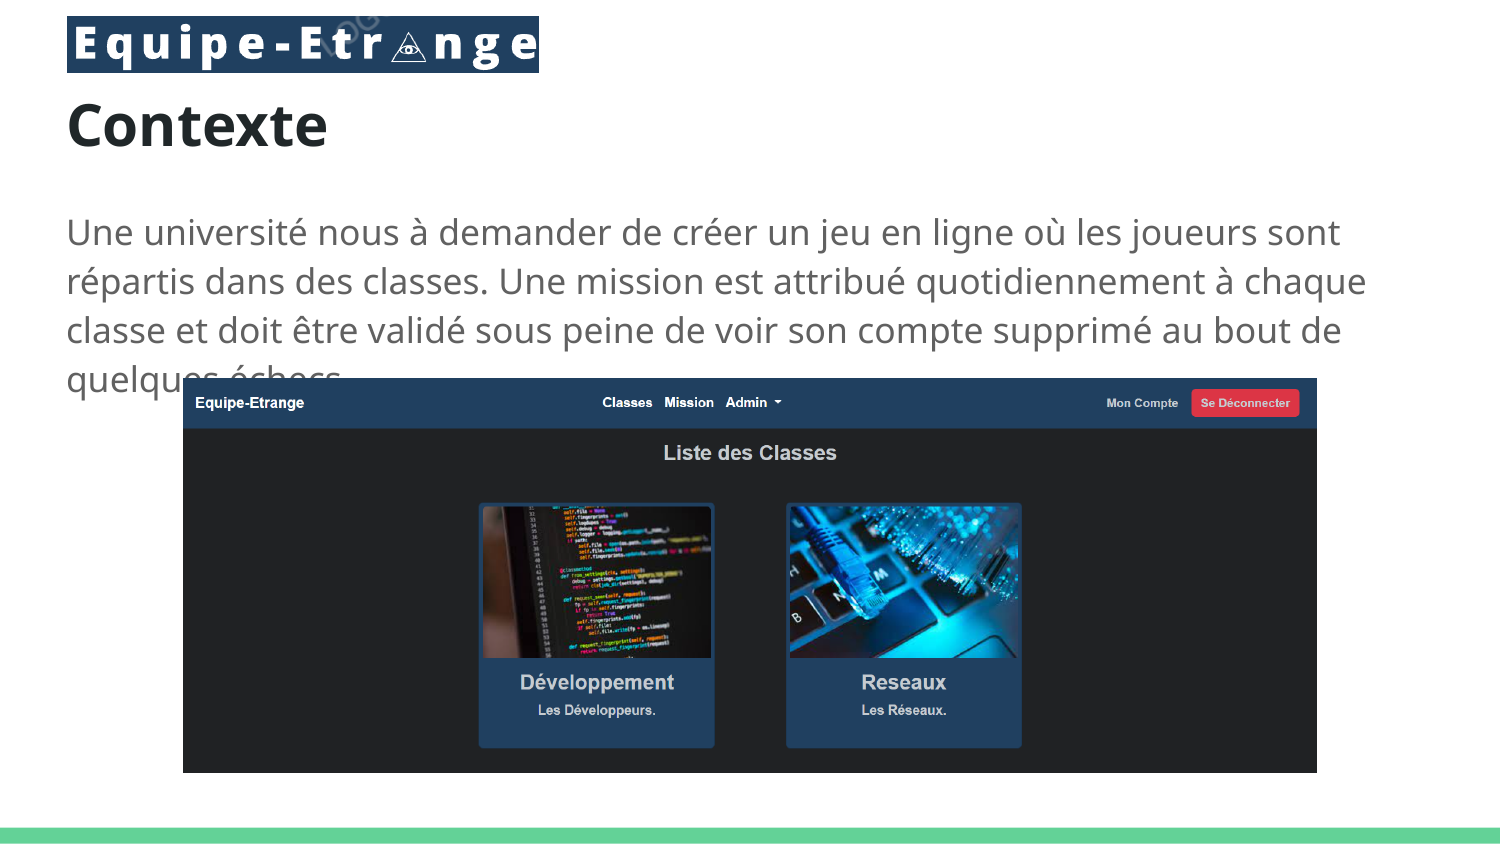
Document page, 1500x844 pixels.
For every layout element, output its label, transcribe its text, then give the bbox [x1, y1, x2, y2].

list Une université nous à demander de créer un jeu en ligne où les joueurs sont répartis dans des classes. Une mission est attribué quotidiennement à chaque classe et doit être validé sous peine de voir son compte supprimé au bout de quelques échecs. [51, 189, 1449, 750]
picture [67, 15, 539, 74]
picture [182, 378, 1317, 774]
title Contexte [51, 72, 1449, 167]
